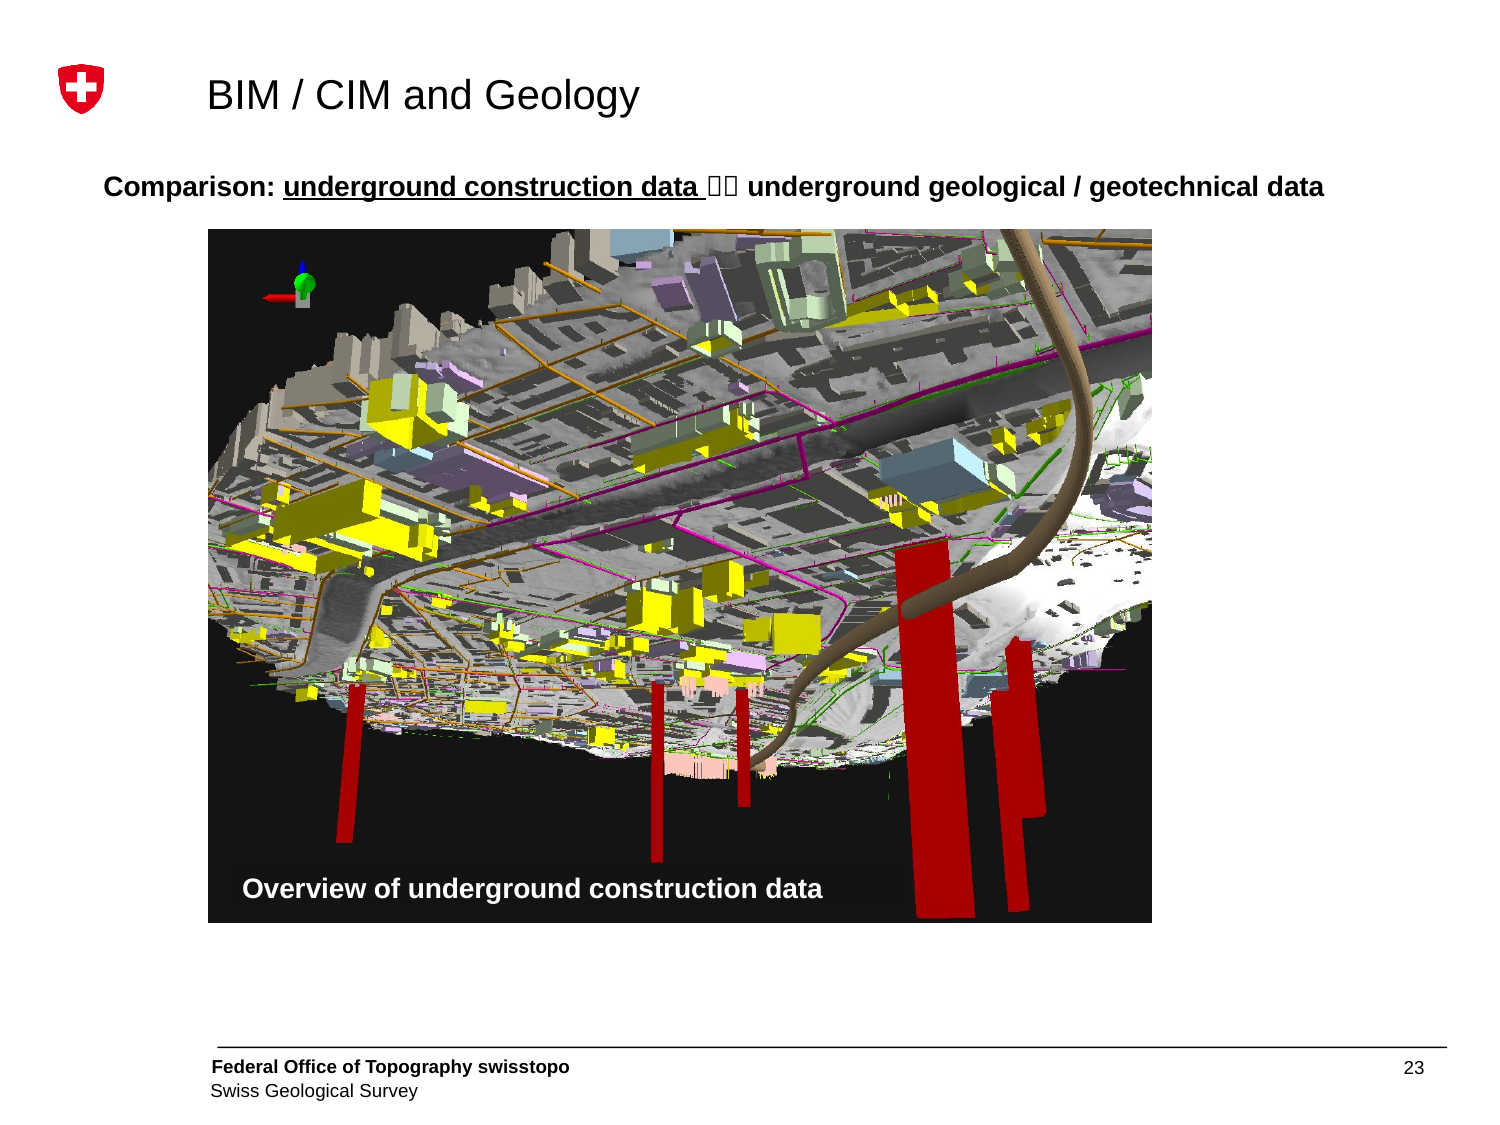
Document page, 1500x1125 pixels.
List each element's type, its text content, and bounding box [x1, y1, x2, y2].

text_box Comparison: underground construction data  underground geological / geotechnical data [88, 160, 1397, 210]
text_box BIM / CIM and Geology [191, 60, 1450, 126]
picture [58, 64, 104, 114]
picture [207, 228, 1152, 924]
